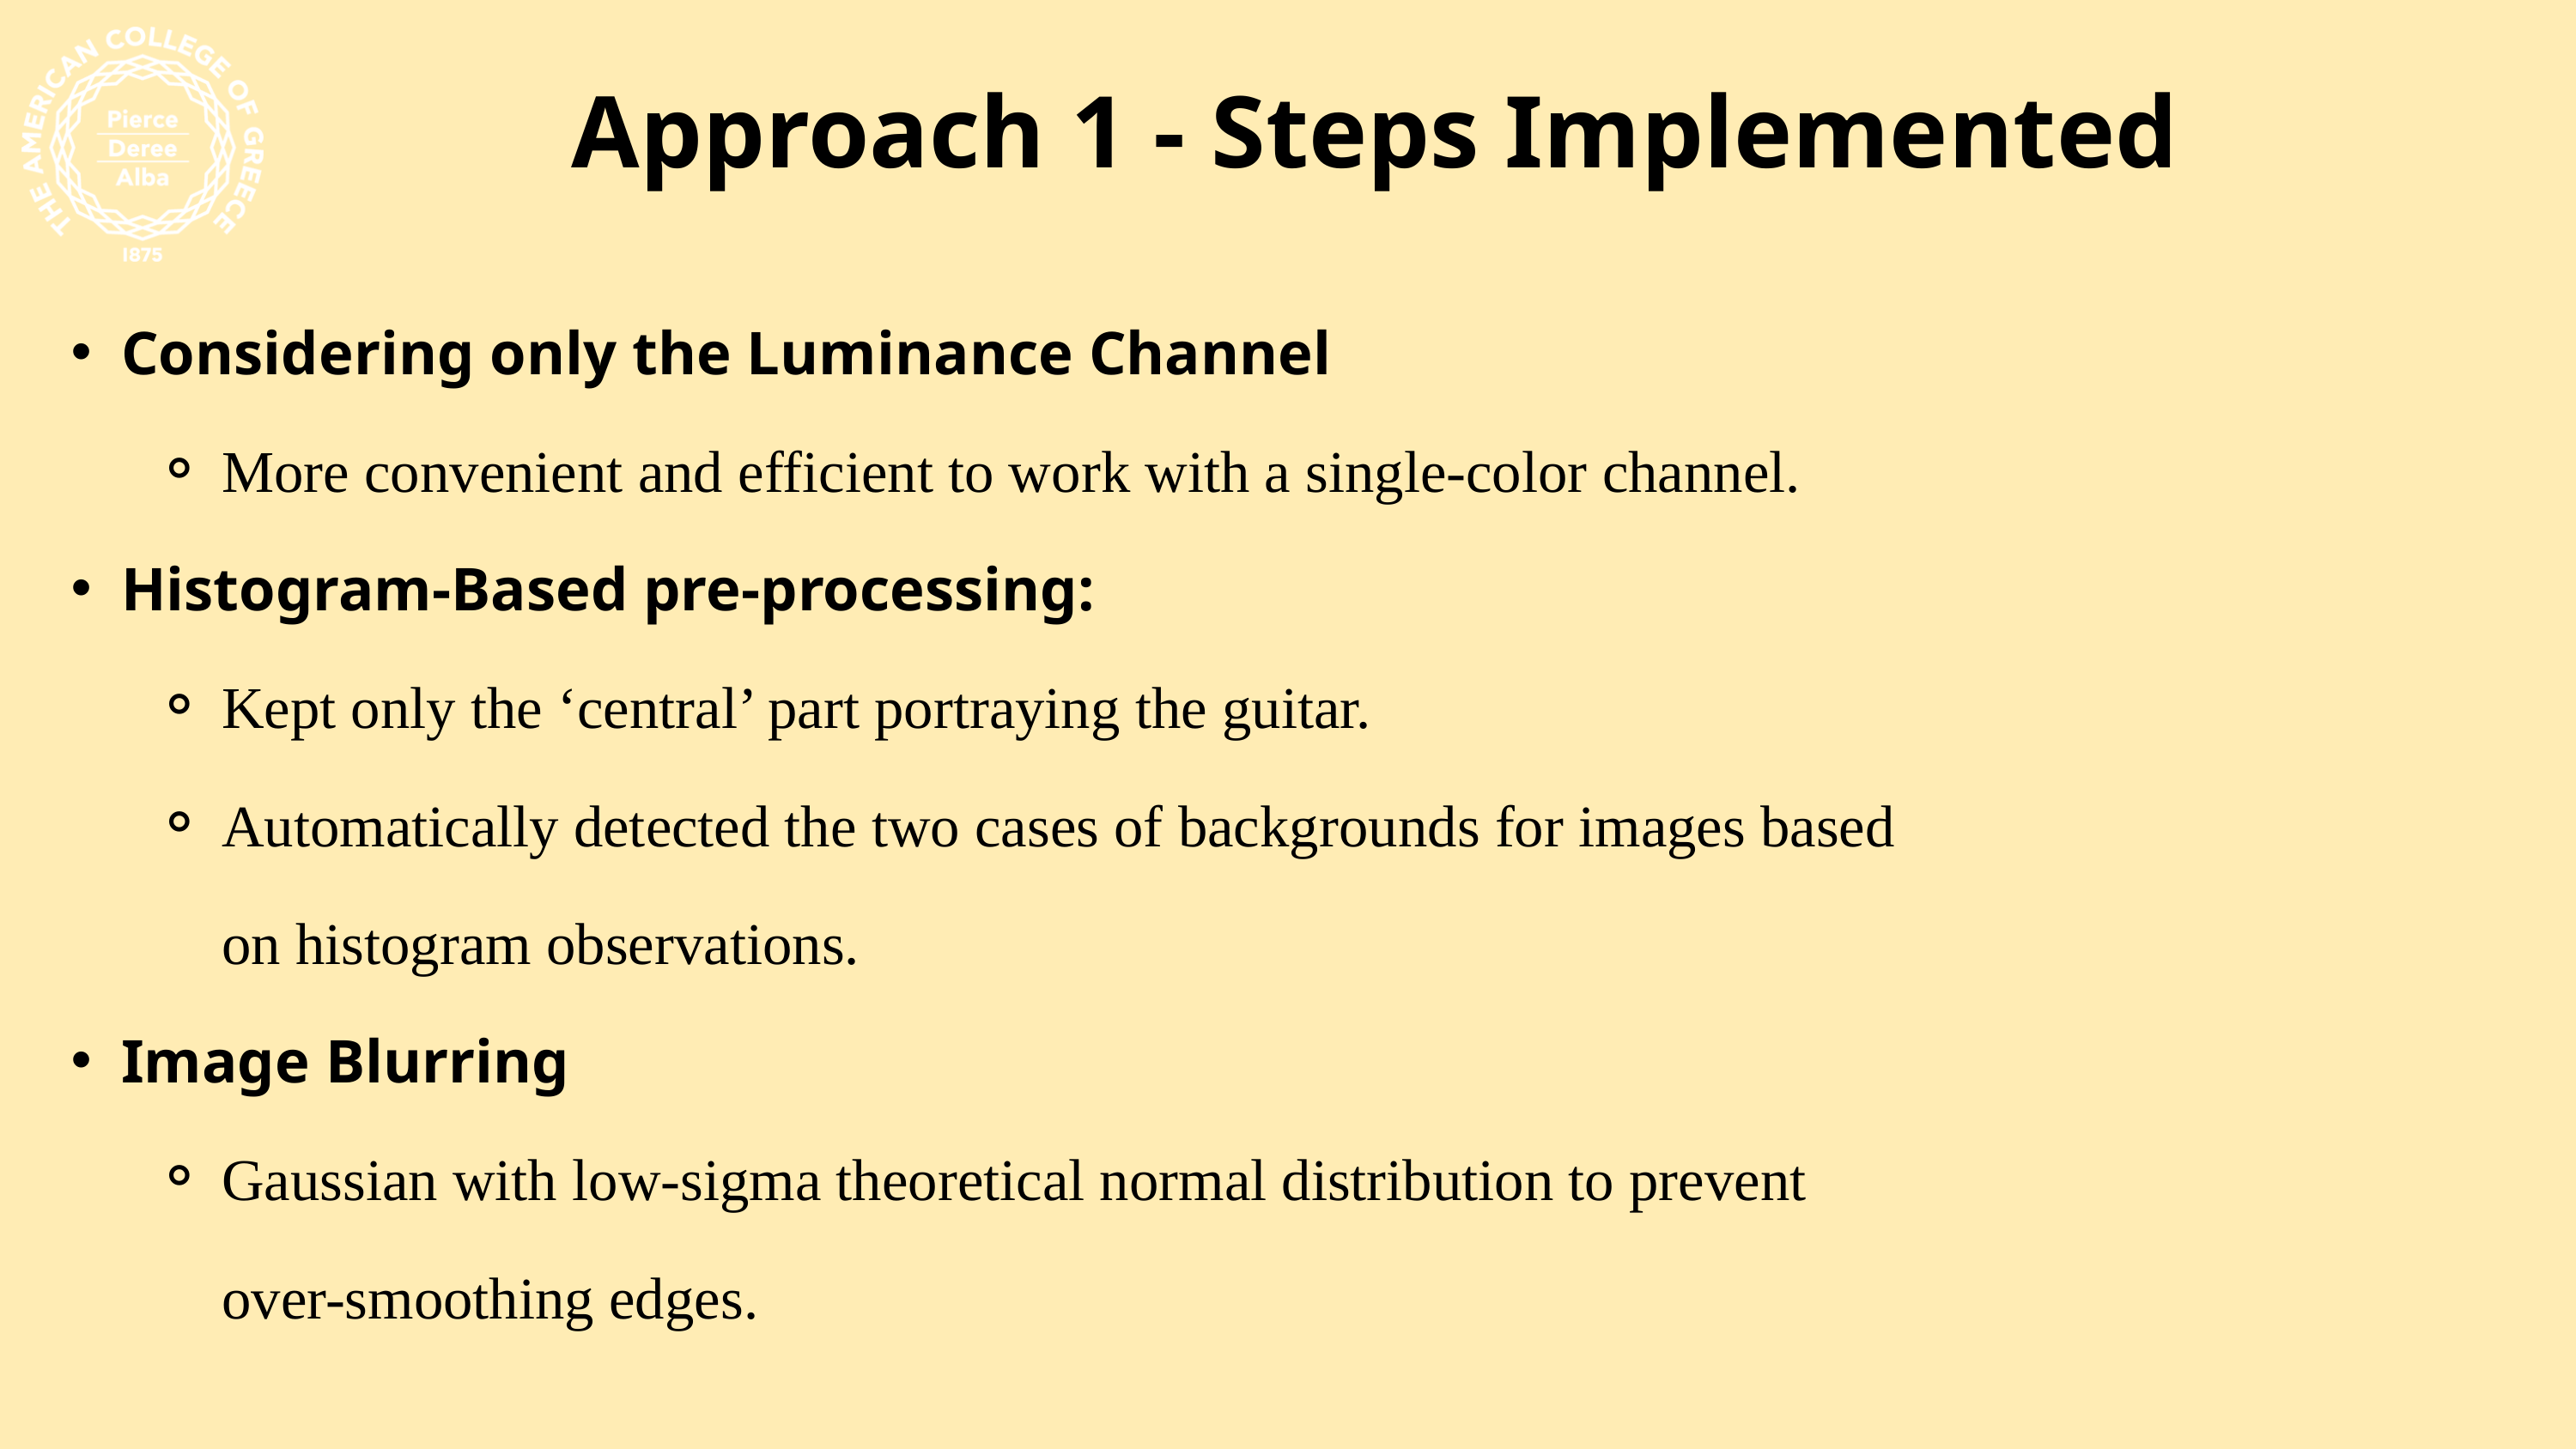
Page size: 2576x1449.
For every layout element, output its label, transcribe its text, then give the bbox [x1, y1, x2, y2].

text_box Approach 1 - Steps Implemented [299, 74, 2452, 188]
text_box Considering only the Luminance Channel More convenient and efficient to work with a single-color channel. Histogram-Based pre-processing: Kept only the ‘central’ part portraying the guitar. Automatically detected the two cases of backgrounds for images based on histogram observations. Image Blurring Gaussian with low-sigma theoretical normal distribution to prevent over-smoothing edges. [21, 268, 1907, 1449]
text_box [21, 23, 264, 267]
